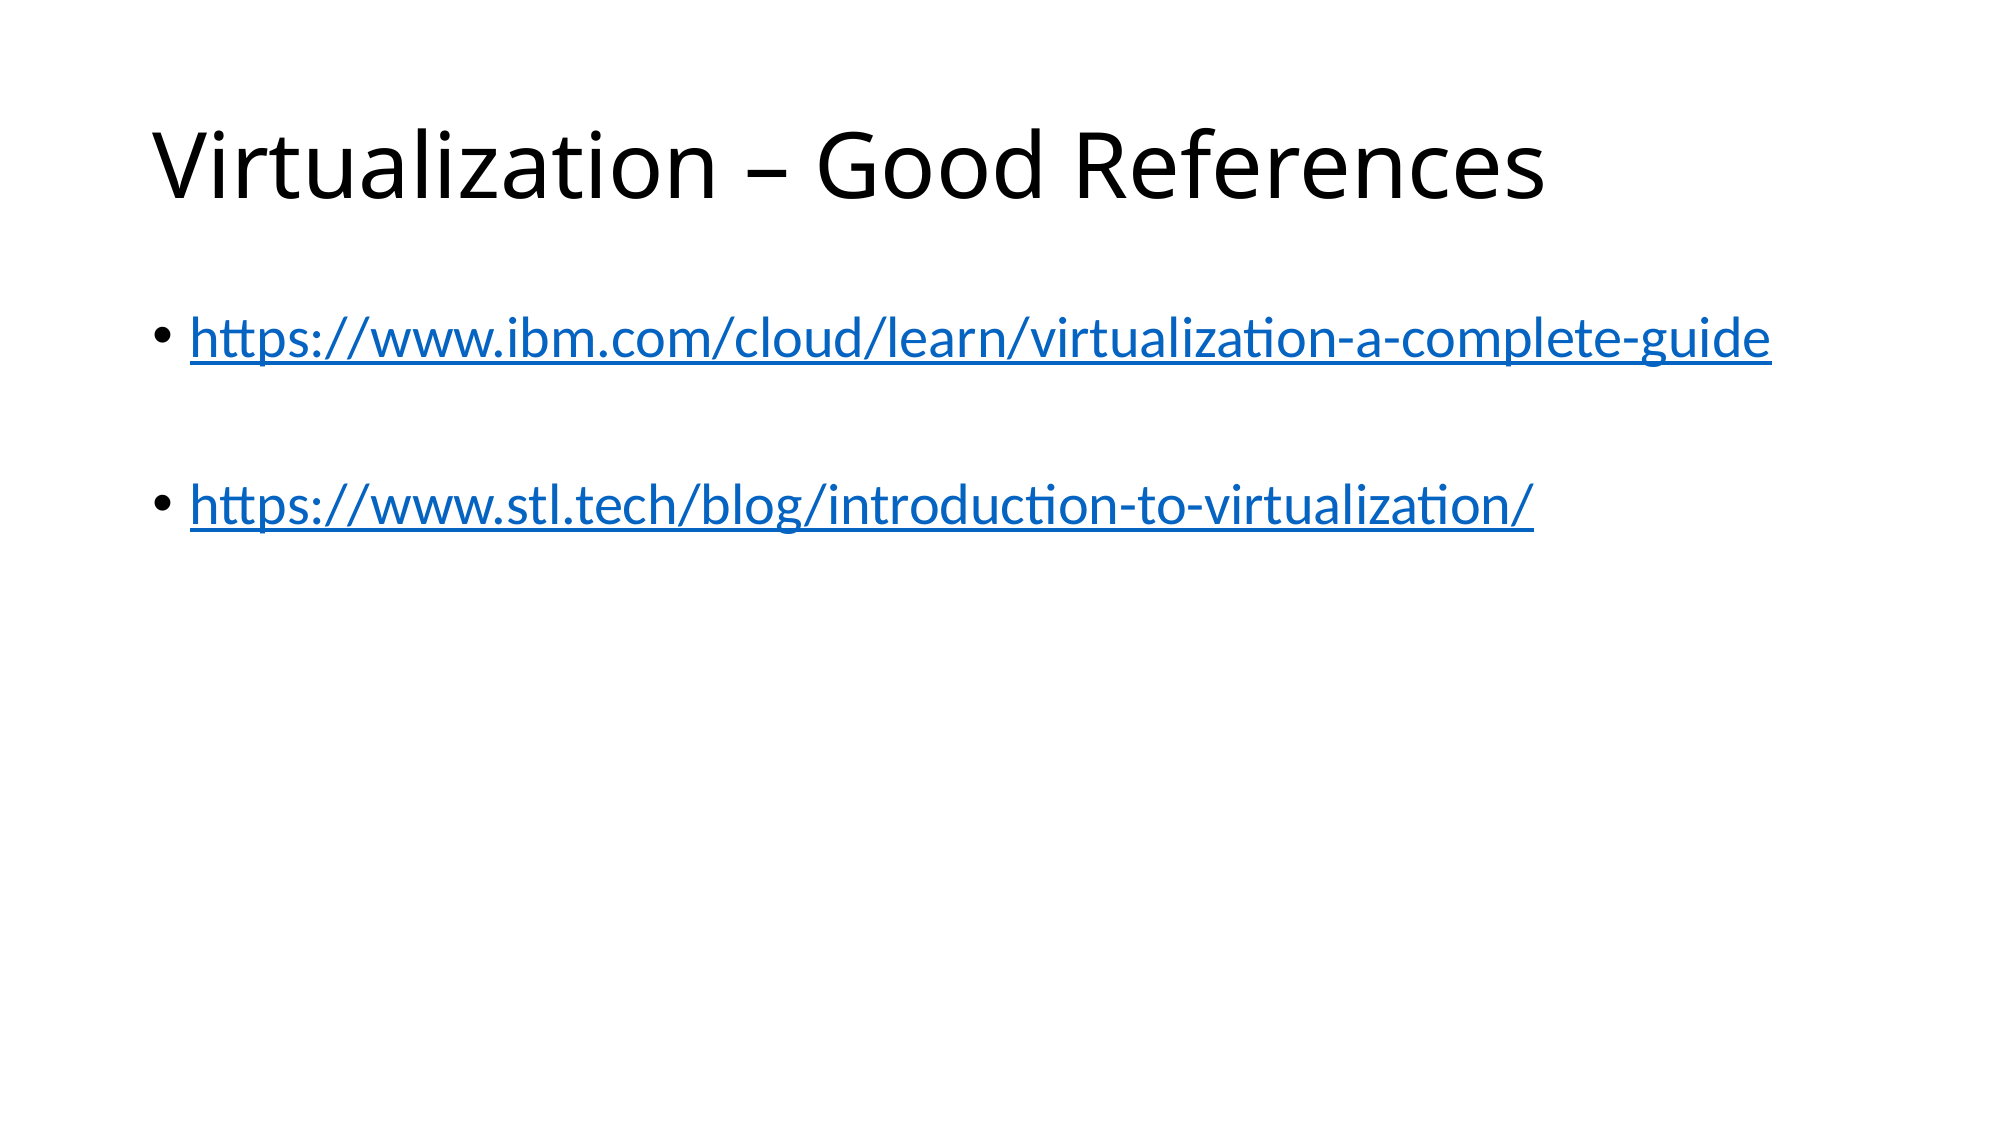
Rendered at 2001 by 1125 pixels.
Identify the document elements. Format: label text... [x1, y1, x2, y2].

list https://www.ibm.com/cloud/learn/virtualization-a-complete-guide https://www.stl.tech/blog/introduction-to-virtualization/ [137, 299, 1863, 1014]
title Virtualization – Good References [137, 59, 1863, 278]
